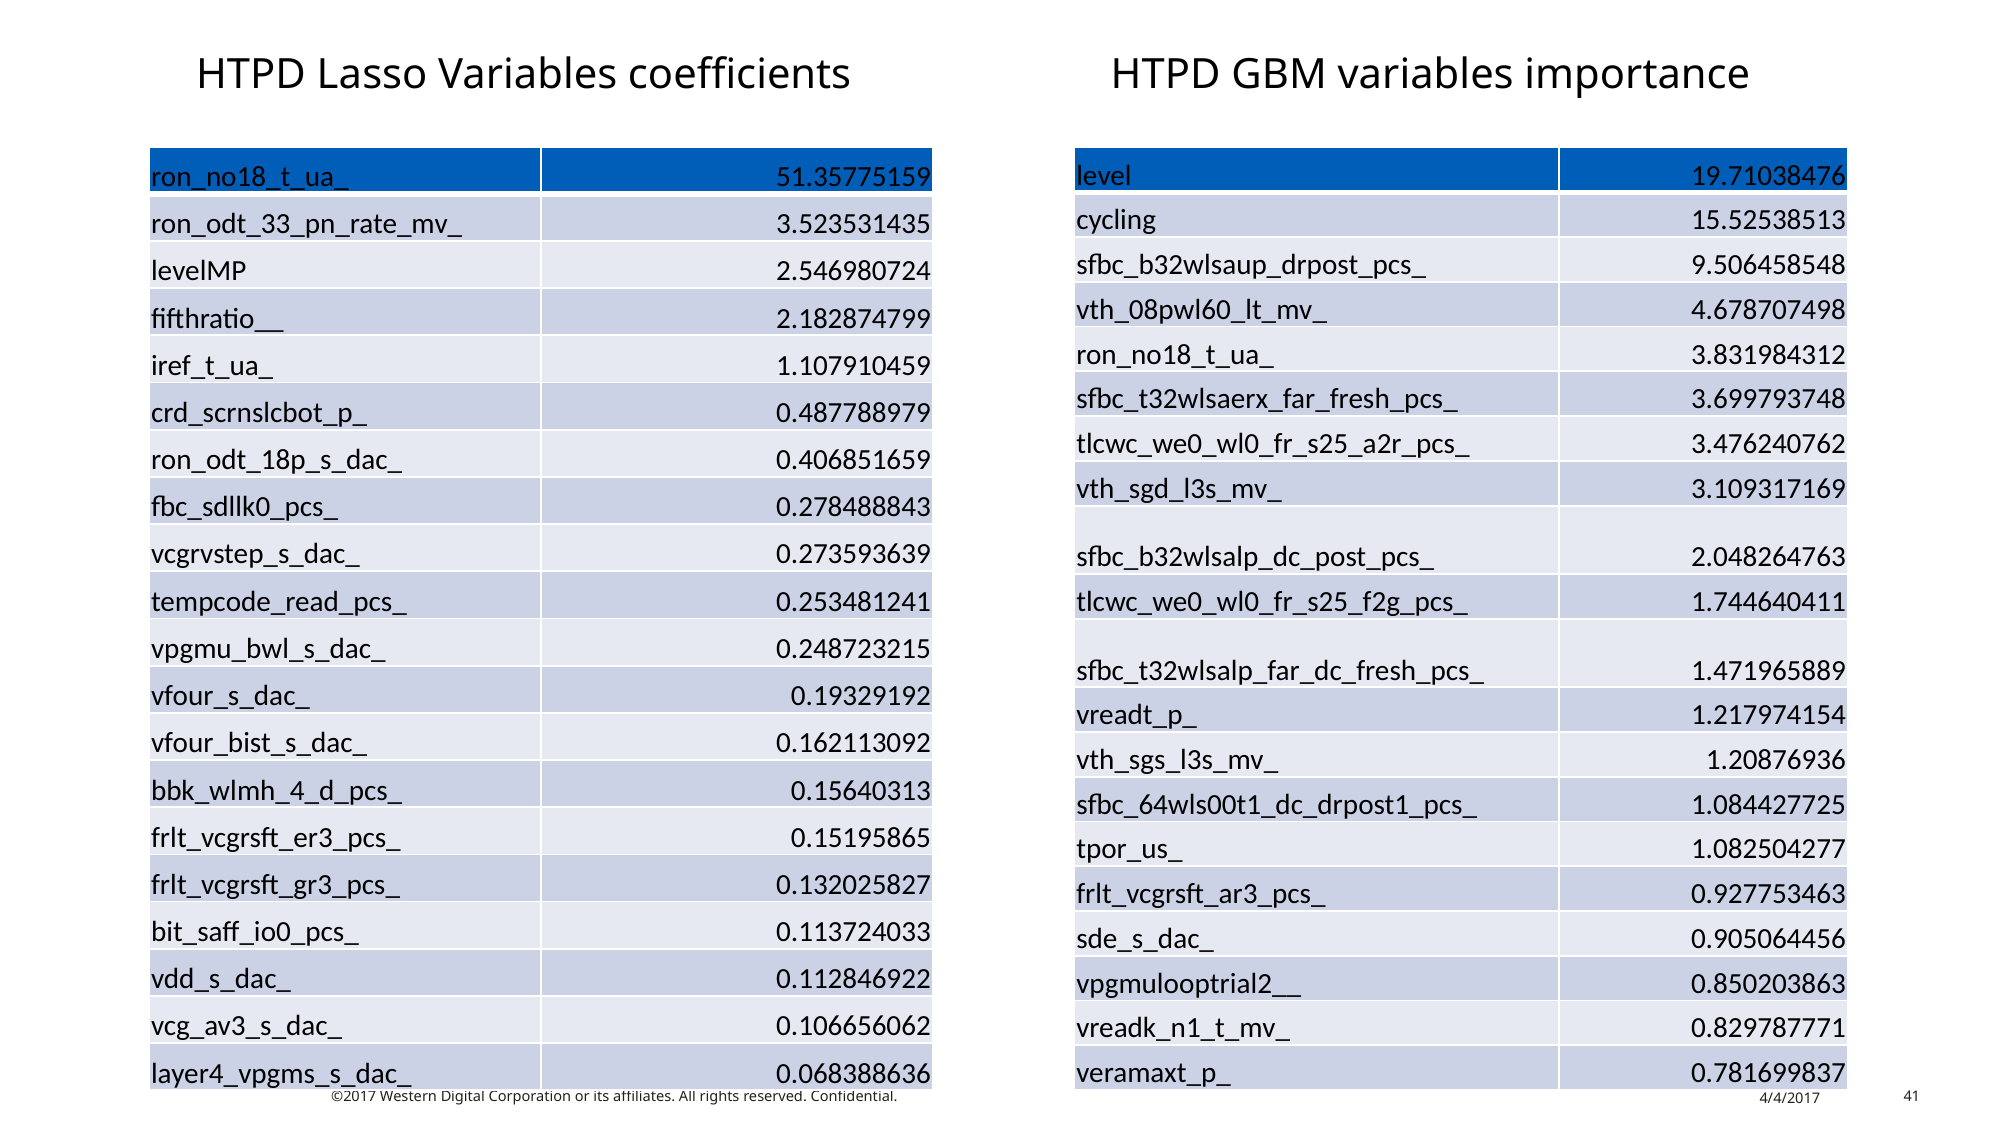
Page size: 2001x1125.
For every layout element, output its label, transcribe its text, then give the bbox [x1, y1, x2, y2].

table_cell levelMP [150, 242, 540, 287]
table_cell 0.829787771 [1560, 1001, 1847, 1044]
table_cell vth_08pwl60_lt_mv_ [1075, 283, 1558, 326]
table_cell 0.15640313 [542, 761, 932, 806]
table_cell 2.048264763 [1560, 507, 1847, 573]
table_cell 0.406851659 [542, 431, 932, 476]
table_cell 1.217974154 [1560, 688, 1847, 731]
table_header ron_no18_t_ua_ [150, 148, 540, 191]
slide_number 41 [1880, 1076, 1920, 1107]
table_cell vpgmulooptrial2__ [1075, 957, 1558, 1000]
table_header 51.35775159 [542, 148, 932, 191]
table_cell 0.113724033 [542, 902, 932, 948]
table_cell 3.109317169 [1560, 462, 1847, 505]
table_cell 15.52538513 [1560, 195, 1847, 236]
table_cell 0.487788979 [542, 383, 932, 429]
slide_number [1719, 1091, 1820, 1107]
table_cell vth_sgd_l3s_mv_ [1075, 462, 1558, 505]
table_header 19.71038476 [1560, 148, 1847, 190]
table_cell 0.106656062 [542, 997, 932, 1042]
table_cell 1.20876936 [1560, 733, 1847, 776]
table_cell sfbc_b32wlsaup_drpost_pcs_ [1075, 238, 1558, 281]
table_cell sfbc_64wls00t1_dc_drpost1_pcs_ [1075, 778, 1558, 821]
table_cell 0.253481241 [542, 572, 932, 618]
table_cell 0.112846922 [542, 950, 932, 995]
table_cell ron_no18_t_ua_ [1075, 327, 1558, 370]
footer ©2017 Western Digital Corporation or its affiliates. All rights reserved. Confidential. [331, 1076, 990, 1107]
text_box HTPD Lasso Variables coefficients [181, 39, 867, 104]
table_cell ron_odt_18p_s_dac_ [150, 431, 540, 476]
table_cell sfbc_t32wlsalp_far_dc_fresh_pcs_ [1075, 620, 1558, 686]
table_cell iref_t_ua_ [150, 336, 540, 382]
table_cell 1.471965889 [1560, 620, 1847, 686]
table_cell vfour_bist_s_dac_ [150, 714, 540, 759]
table_cell 1.082504277 [1560, 822, 1847, 865]
table_cell vcg_av3_s_dac_ [150, 997, 540, 1042]
table_cell 0.905064456 [1560, 912, 1847, 955]
table_cell 1.107910459 [542, 336, 932, 382]
table_cell tlcwc_we0_wl0_fr_s25_a2r_pcs_ [1075, 417, 1558, 460]
table_cell 3.523531435 [542, 197, 932, 240]
table_cell sfbc_t32wlsaerx_far_fresh_pcs_ [1075, 372, 1558, 415]
table_cell bit_saff_io0_pcs_ [150, 902, 540, 948]
table_cell 2.546980724 [542, 242, 932, 287]
table_cell sde_s_dac_ [1075, 912, 1558, 955]
table_cell fbc_sdllk0_pcs_ [150, 478, 540, 523]
text_box HTPD GBM variables importance [1095, 39, 1766, 104]
table_cell frlt_vcgrsft_er3_pcs_ [150, 808, 540, 854]
table_cell 4.678707498 [1560, 283, 1847, 326]
table_cell 2.182874799 [542, 289, 932, 334]
table_cell tpor_us_ [1075, 822, 1558, 865]
table_cell crd_scrnslcbot_p_ [150, 383, 540, 429]
table_cell 3.476240762 [1560, 417, 1847, 460]
table_cell vfour_s_dac_ [150, 667, 540, 712]
table_cell 3.699793748 [1560, 372, 1847, 415]
table_cell tempcode_read_pcs_ [150, 572, 540, 618]
table_cell fifthratio__ [150, 289, 540, 334]
table_cell 9.506458548 [1560, 238, 1847, 281]
table_cell frlt_vcgrsft_ar3_pcs_ [1075, 867, 1558, 910]
table_cell tlcwc_we0_wl0_fr_s25_f2g_pcs_ [1075, 575, 1558, 618]
table_cell vpgmu_bwl_s_dac_ [150, 619, 540, 665]
table_cell vcgrvstep_s_dac_ [150, 525, 540, 570]
table_cell cycling [1075, 195, 1558, 236]
table_cell 0.273593639 [542, 525, 932, 570]
table_cell 0.068388636 [542, 1044, 932, 1089]
table_cell sfbc_b32wlsalp_dc_post_pcs_ [1075, 507, 1558, 573]
table_cell 0.248723215 [542, 619, 932, 665]
table_cell 0.927753463 [1560, 867, 1847, 910]
table_cell 0.162113092 [542, 714, 932, 759]
table_cell vreadt_p_ [1075, 688, 1558, 731]
table_cell frlt_vcgrsft_gr3_pcs_ [150, 855, 540, 901]
table_cell ron_odt_33_pn_rate_mv_ [150, 197, 540, 240]
table_header level [1075, 148, 1558, 190]
table_cell 1.084427725 [1560, 778, 1847, 821]
table_cell bbk_wlmh_4_d_pcs_ [150, 761, 540, 806]
table_cell 3.831984312 [1560, 327, 1847, 370]
table_cell 0.132025827 [542, 855, 932, 901]
table_cell vdd_s_dac_ [150, 950, 540, 995]
table_cell vth_sgs_l3s_mv_ [1075, 733, 1558, 776]
table_cell vreadk_n1_t_mv_ [1075, 1001, 1558, 1044]
table_cell 0.19329192 [542, 667, 932, 712]
table_cell 0.781699837 [1560, 1046, 1847, 1089]
table_cell 0.278488843 [542, 478, 932, 523]
table_cell layer4_vpgms_s_dac_ [150, 1044, 540, 1089]
table_cell 1.744640411 [1560, 575, 1847, 618]
table_cell 0.15195865 [542, 808, 932, 854]
table_cell 0.850203863 [1560, 957, 1847, 1000]
table_cell veramaxt_p_ [1075, 1046, 1558, 1089]
